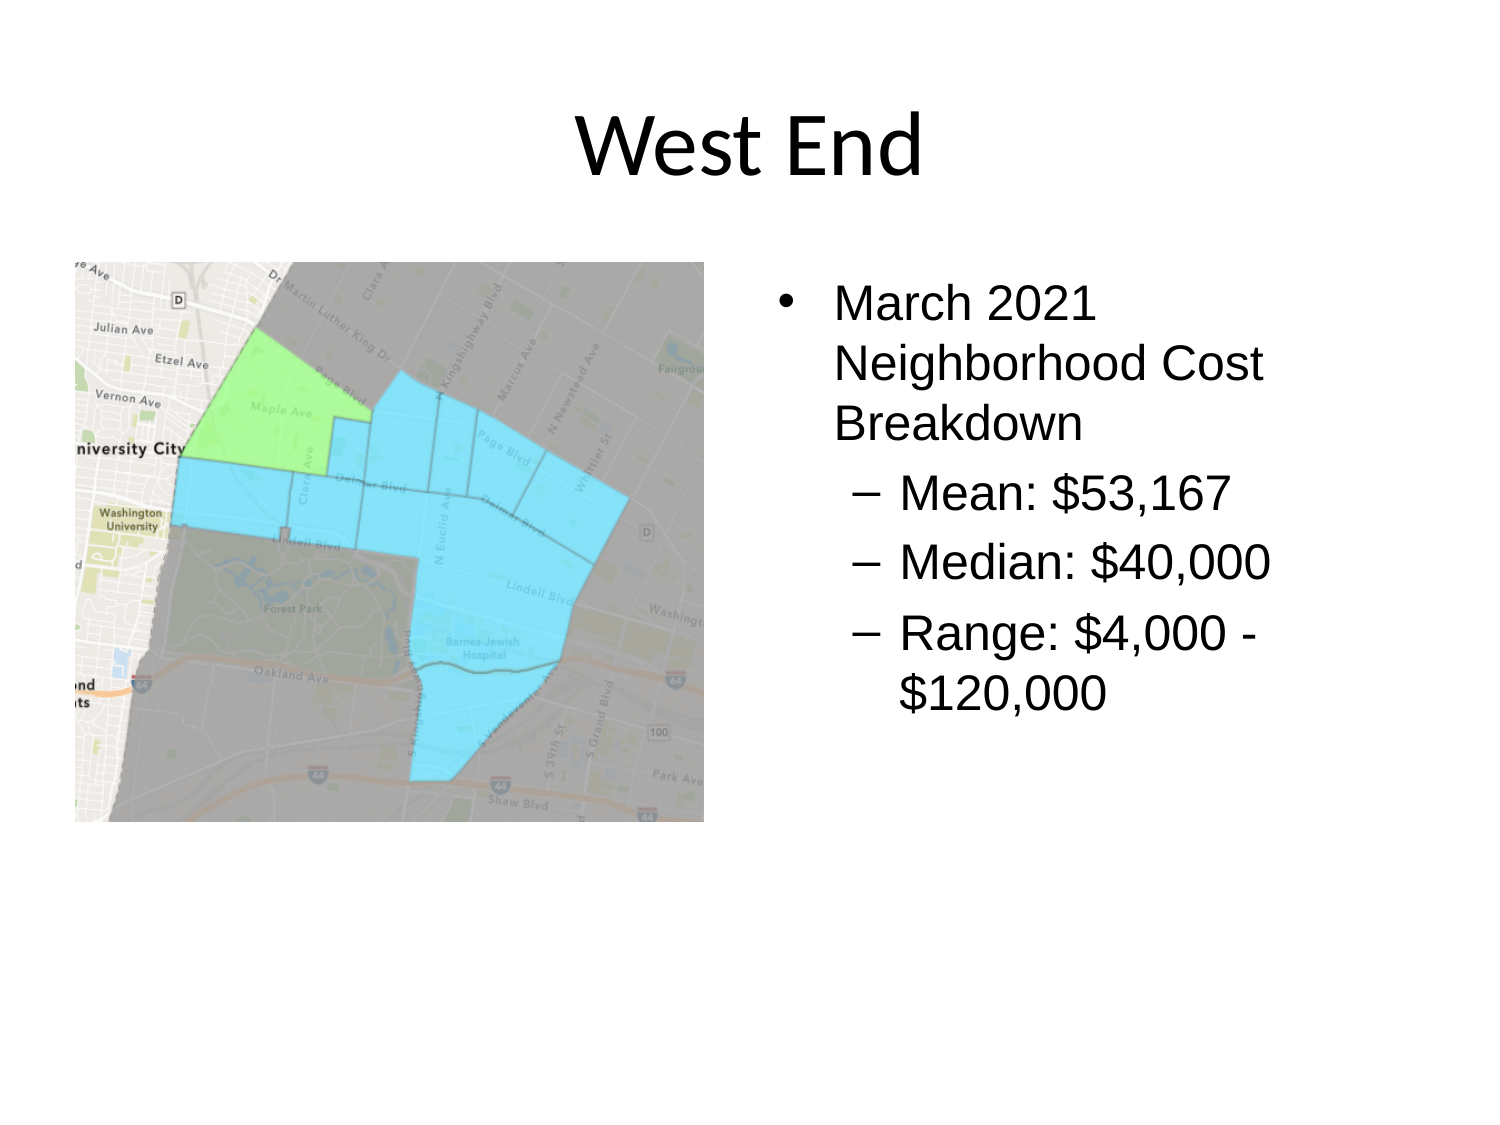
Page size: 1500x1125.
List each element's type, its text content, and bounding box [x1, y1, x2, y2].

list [74, 262, 704, 823]
list March 2021 Neighborhood Cost Breakdown Mean: $53,167 Median: $40,000 Range: $4,000 - $120,000 [762, 262, 1425, 1005]
title West End [75, 45, 1425, 233]
